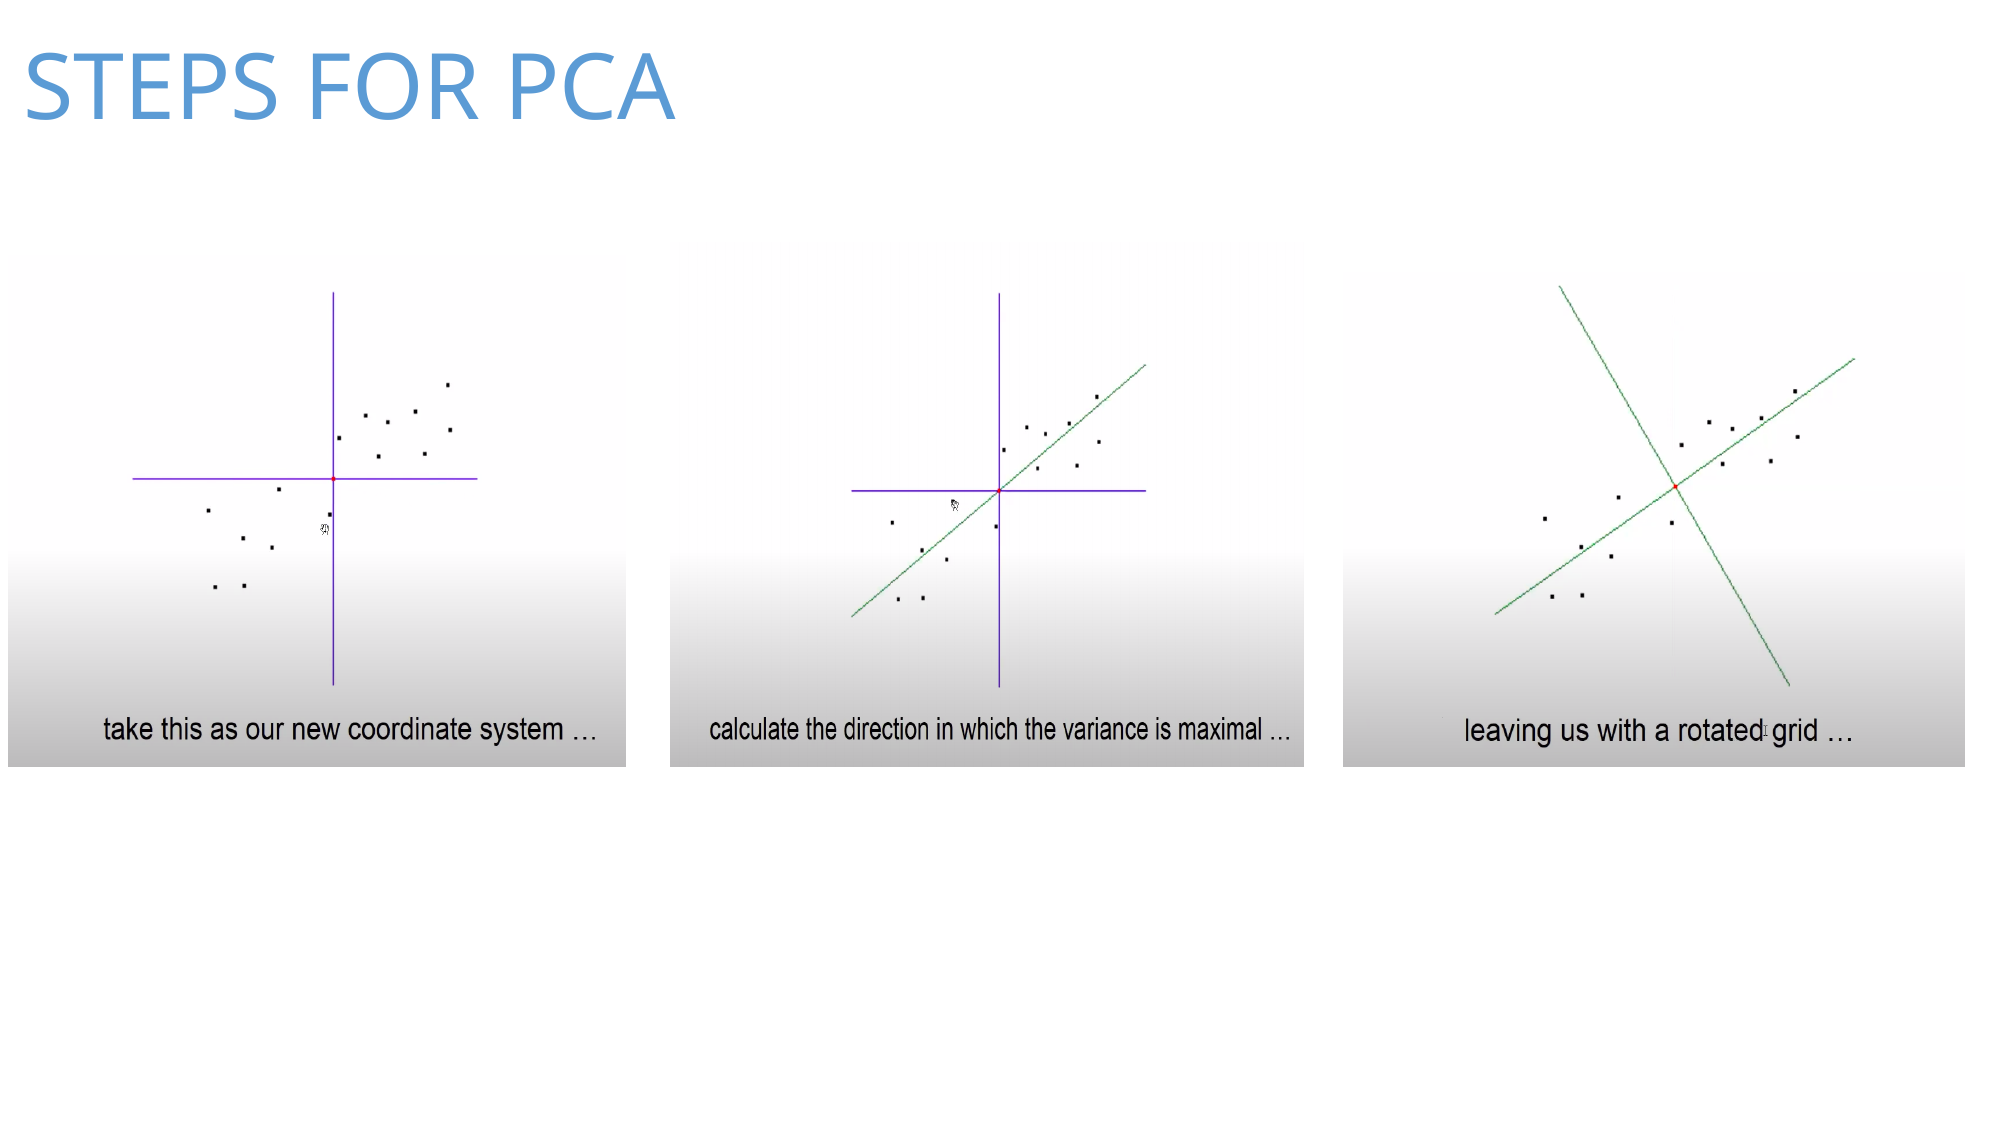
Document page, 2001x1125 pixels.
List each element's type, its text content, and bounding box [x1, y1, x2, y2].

picture [670, 242, 1304, 767]
picture [8, 255, 626, 767]
text_box STEPS FOR PCA [8, 2, 826, 178]
picture [1343, 272, 1965, 767]
